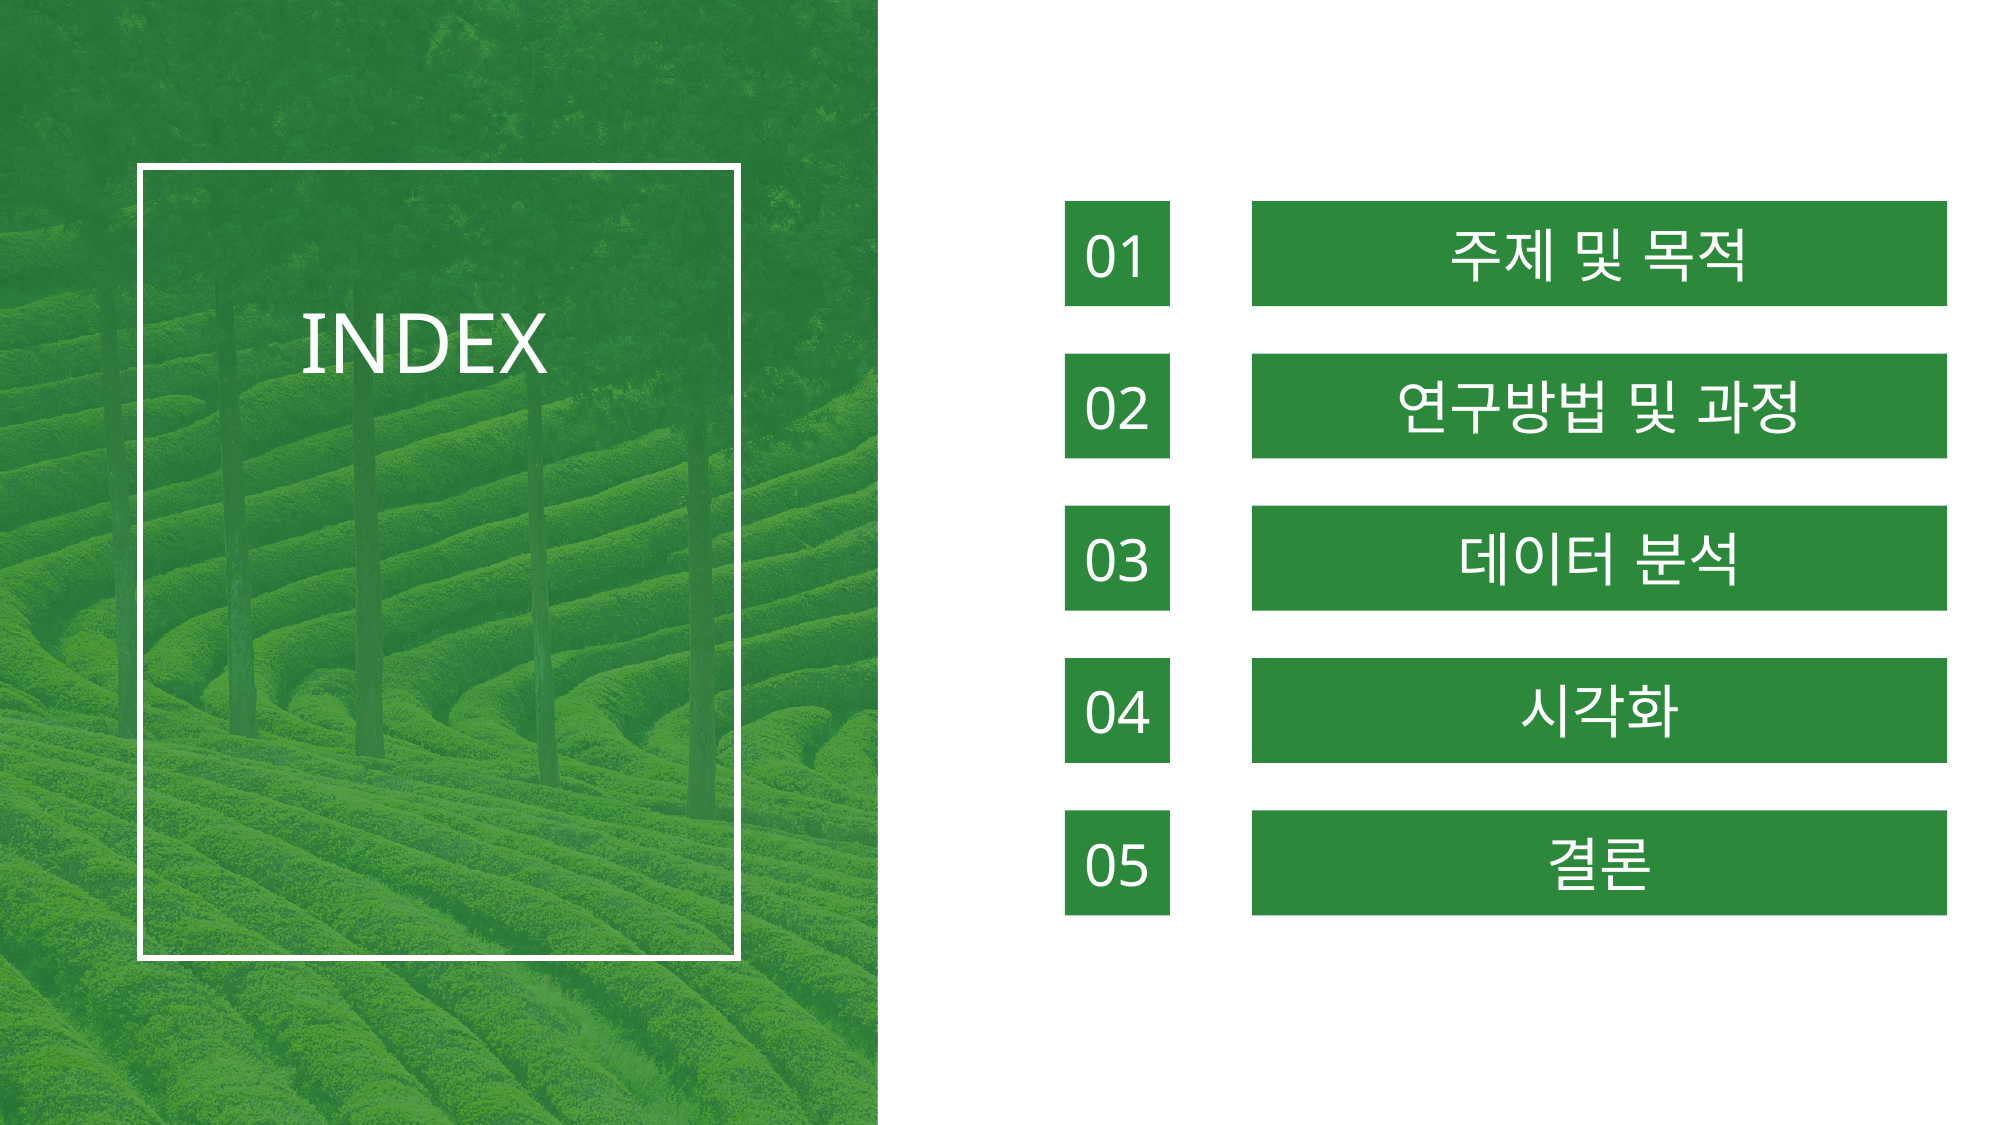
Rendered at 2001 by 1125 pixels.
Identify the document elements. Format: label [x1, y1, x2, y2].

text_box [1252, 201, 1948, 916]
picture [0, 0, 878, 1125]
text_box [1064, 201, 1170, 916]
